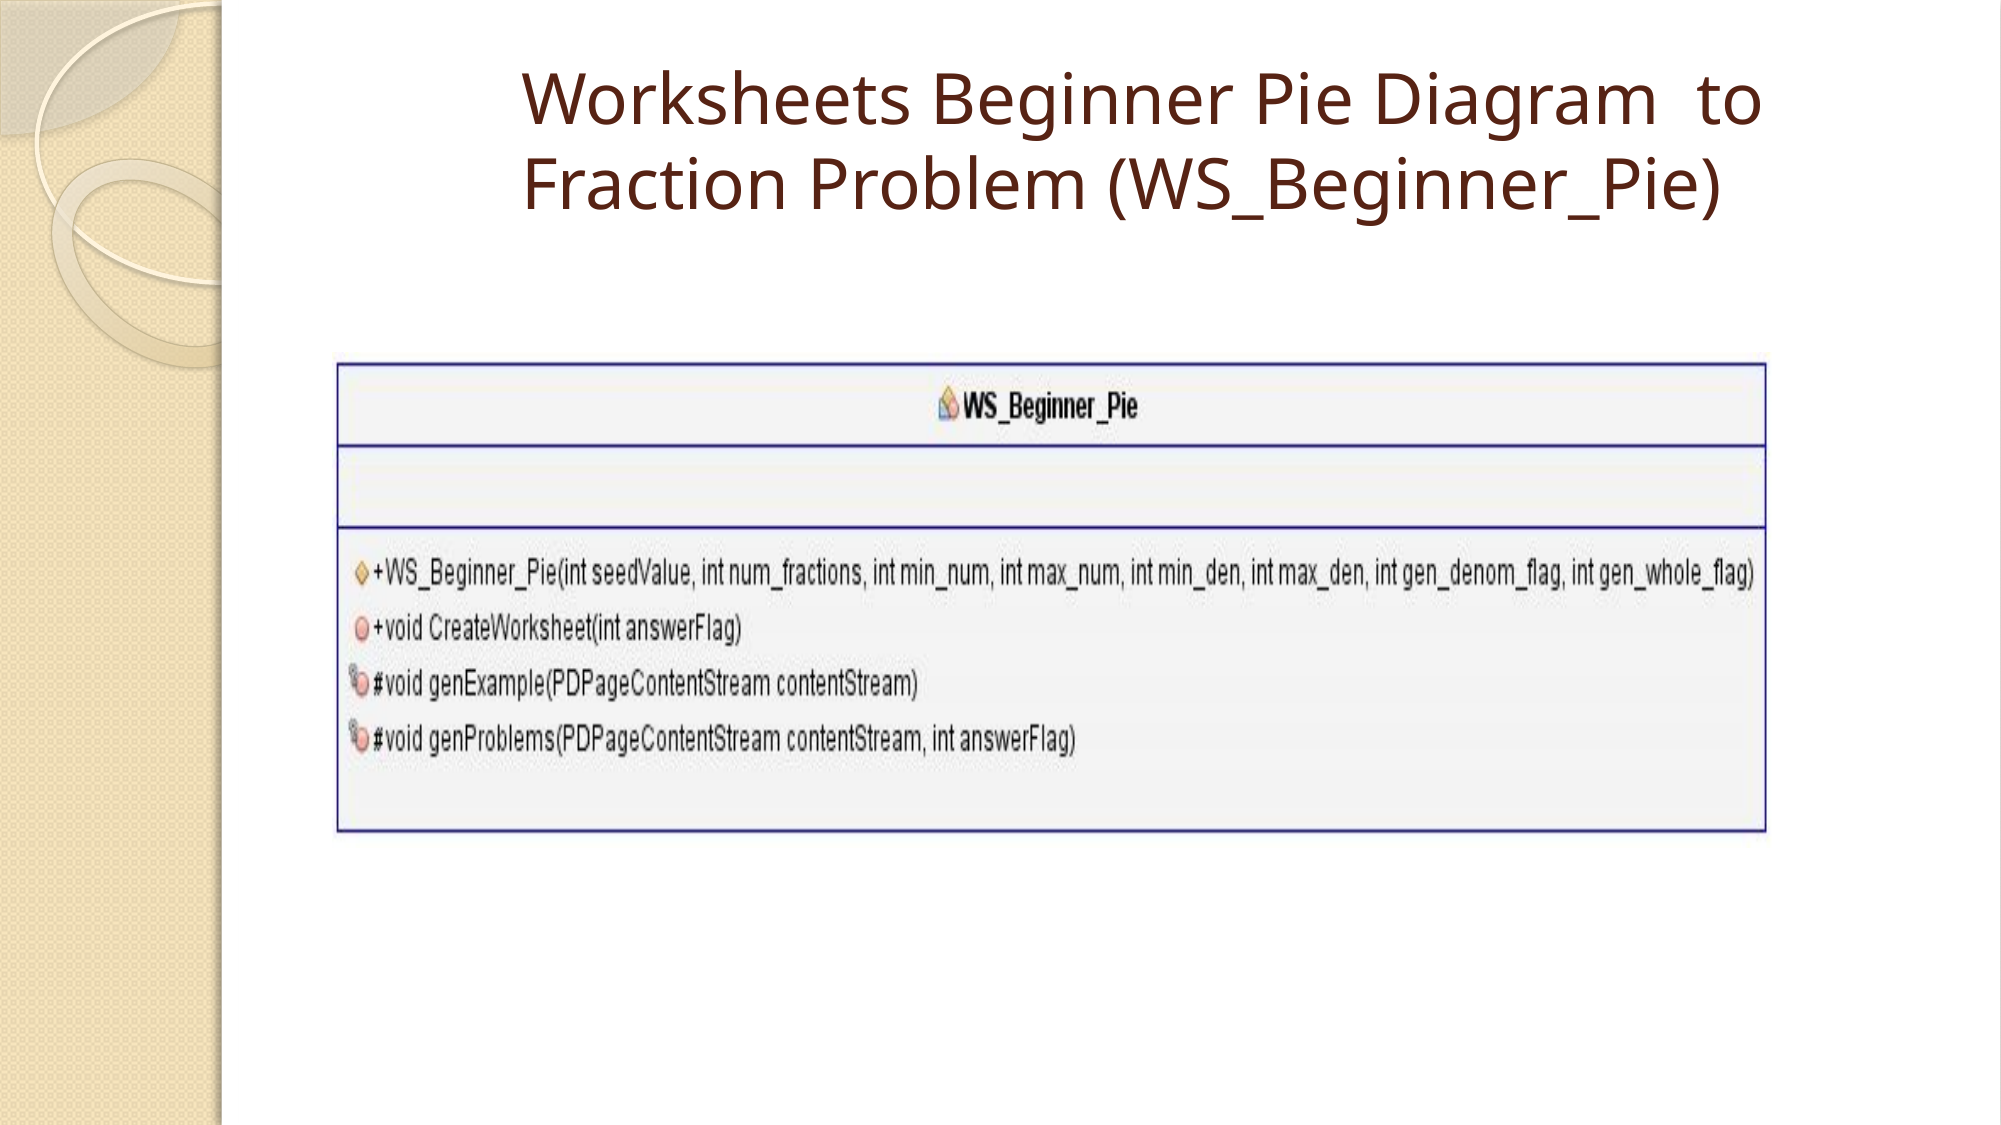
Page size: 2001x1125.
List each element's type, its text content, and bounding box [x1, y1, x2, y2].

title Worksheets Beginner Pie Diagram to Fraction Problem (WS_Beginner_Pie) [506, 45, 1954, 233]
picture [332, 352, 1777, 849]
